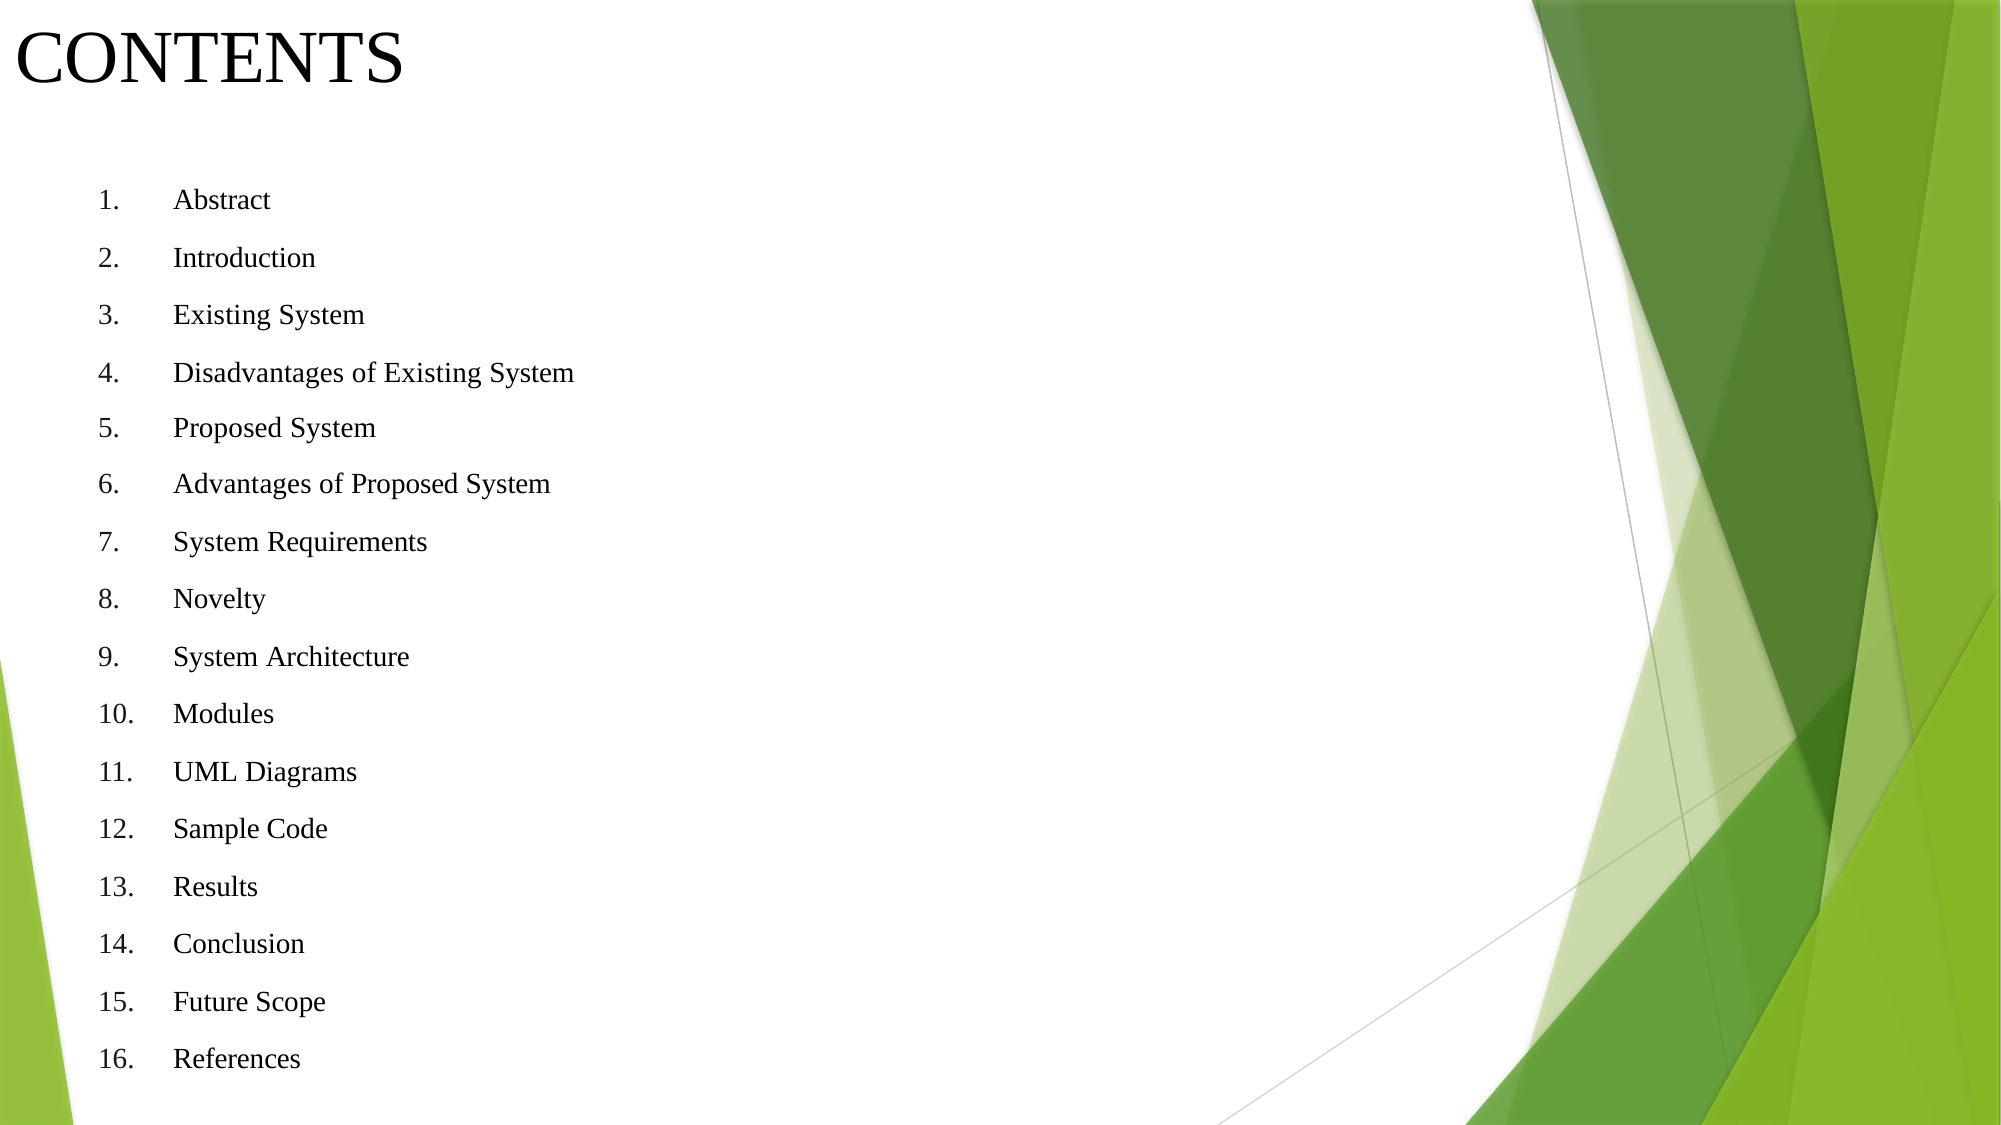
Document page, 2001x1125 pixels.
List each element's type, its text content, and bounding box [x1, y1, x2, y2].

title CONTENTS [0, 0, 2000, 143]
list Abstract Introduction Existing System Disadvantages of Existing System Proposed System Advantages of Proposed System System Requirements Novelty System Architecture Modules UML Diagrams Sample Code Results Conclusion Future Scope References [81, 173, 1878, 945]
